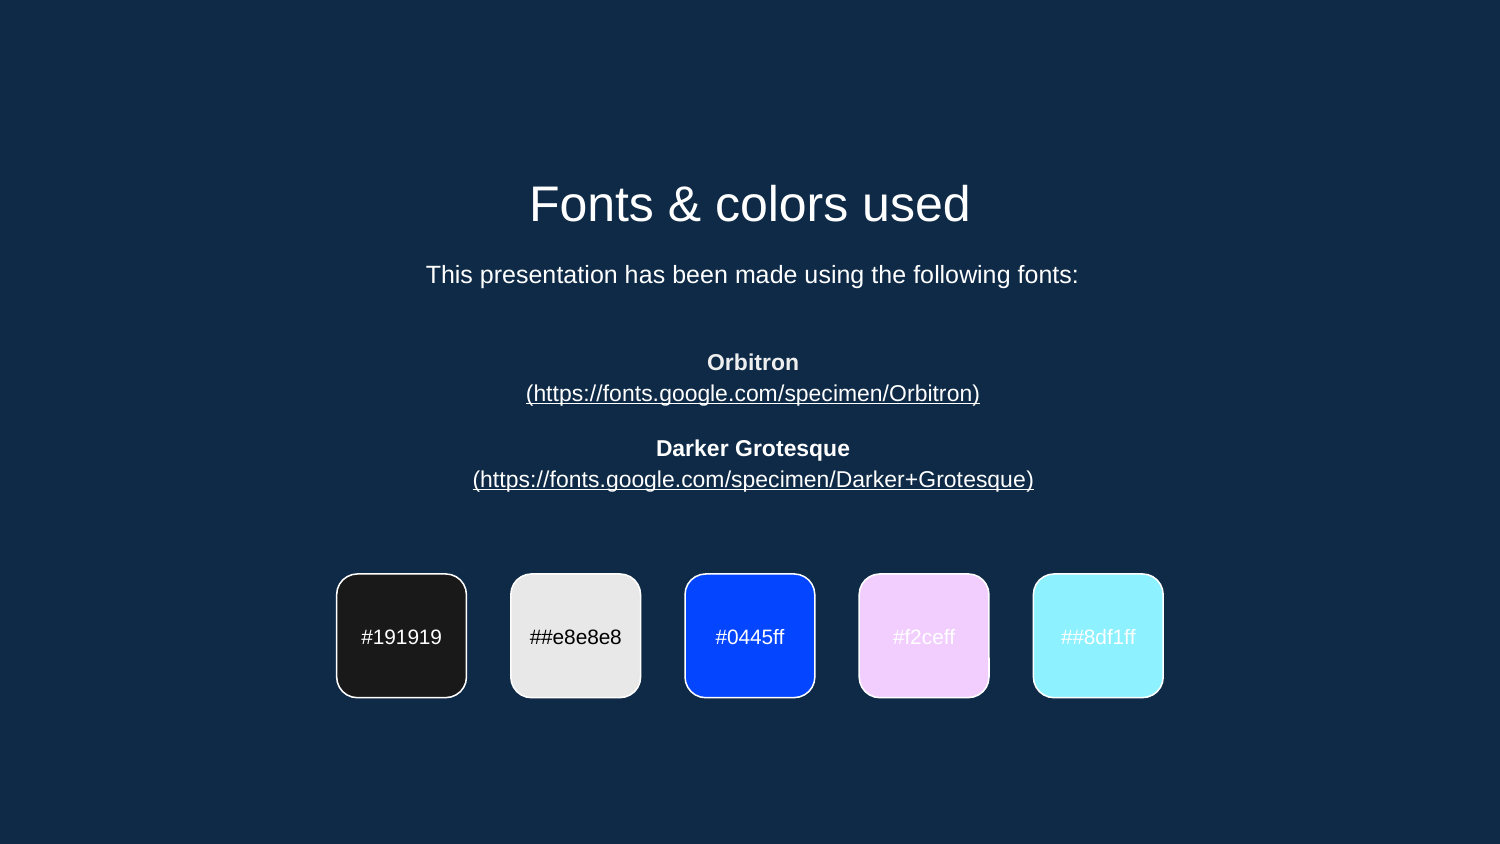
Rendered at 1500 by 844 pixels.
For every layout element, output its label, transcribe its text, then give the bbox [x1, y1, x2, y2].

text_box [336, 573, 1164, 698]
list Orbitron (https://fonts.google.com/specimen/Orbitron) Darker Grotesque (https://fonts.google.com/specimen/Darker+Grotesque) [175, 314, 1332, 521]
list This presentation has been made using the following fonts: [175, 239, 1332, 312]
title Fonts & colors used [171, 156, 1328, 236]
